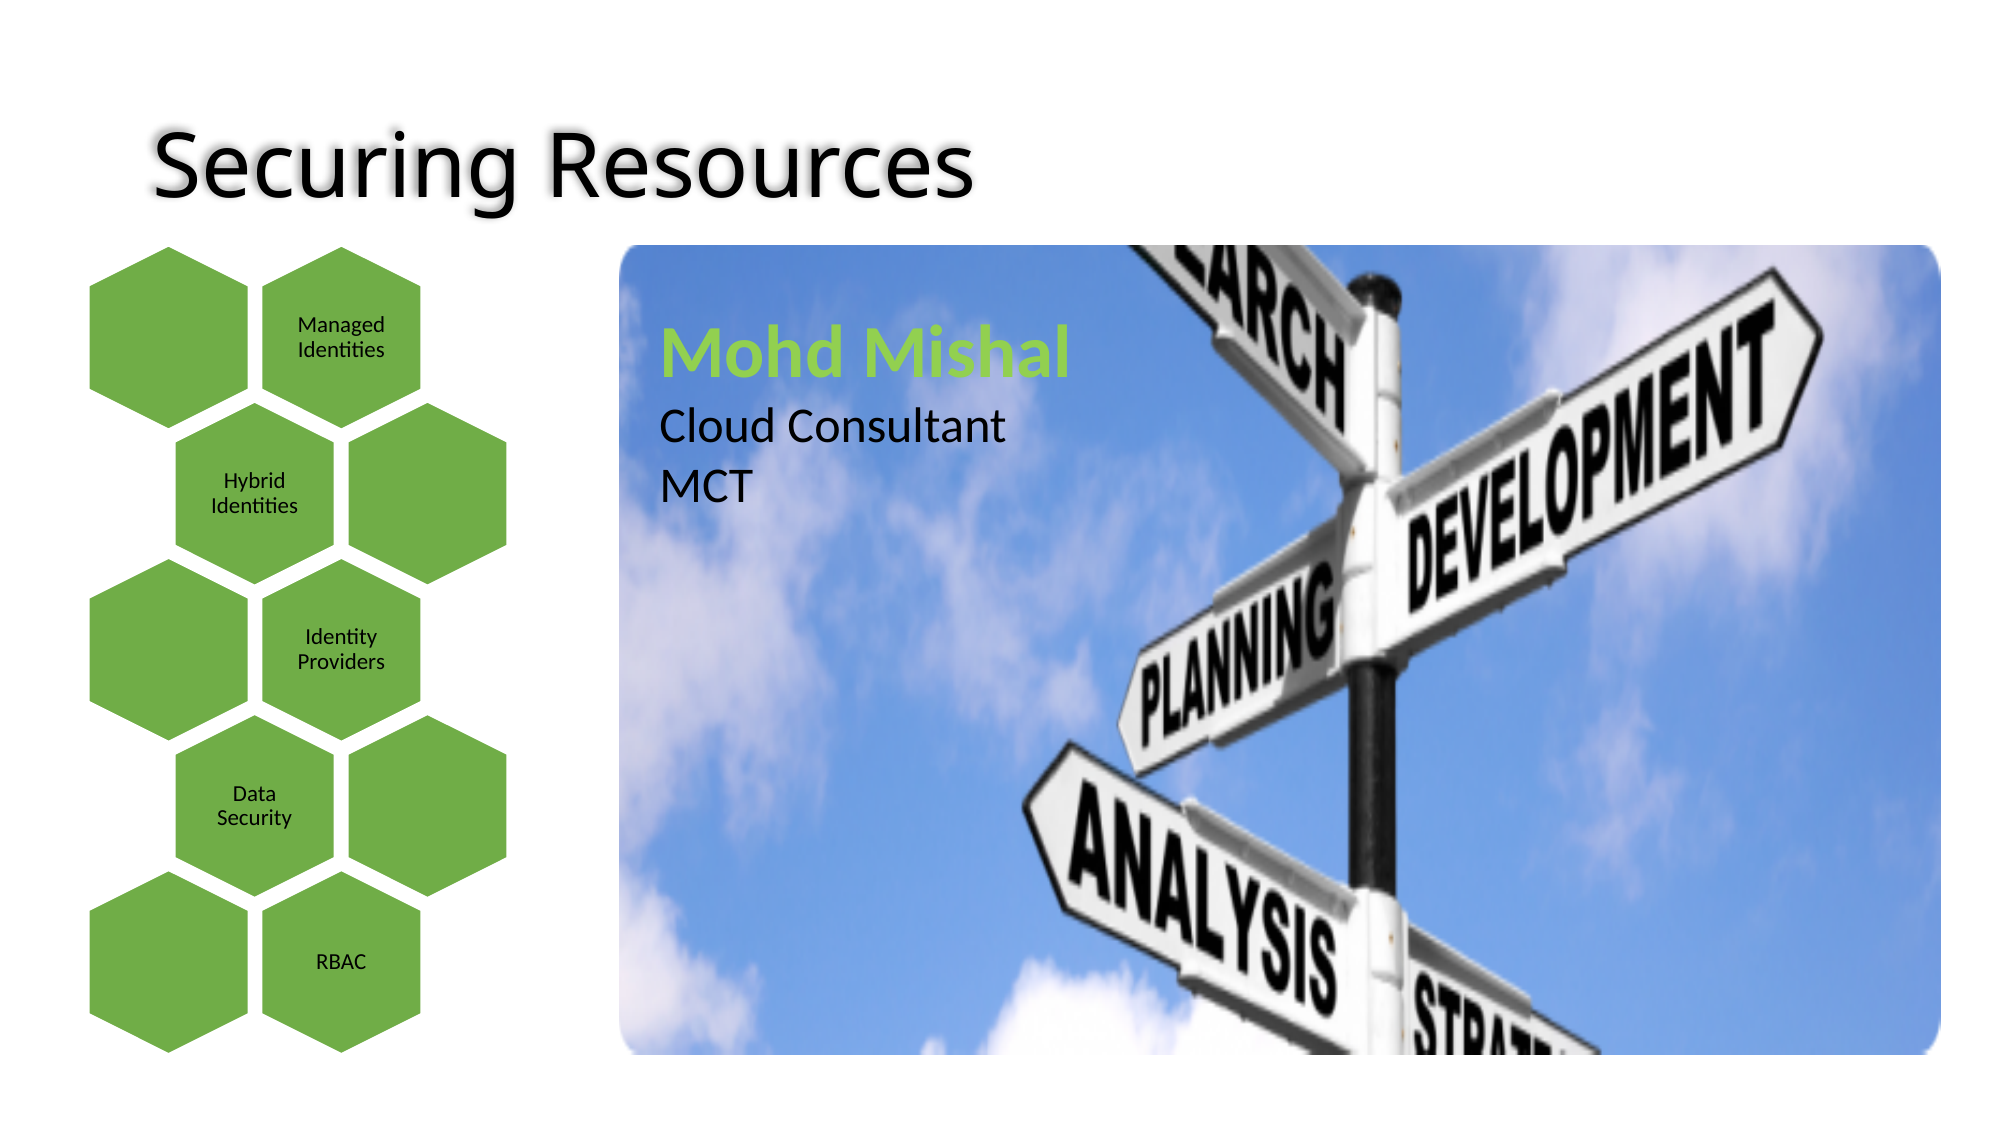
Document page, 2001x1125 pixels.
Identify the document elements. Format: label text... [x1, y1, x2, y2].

picture [619, 245, 1941, 1055]
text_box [0, 245, 619, 1055]
title Securing Resources [137, 59, 1863, 245]
